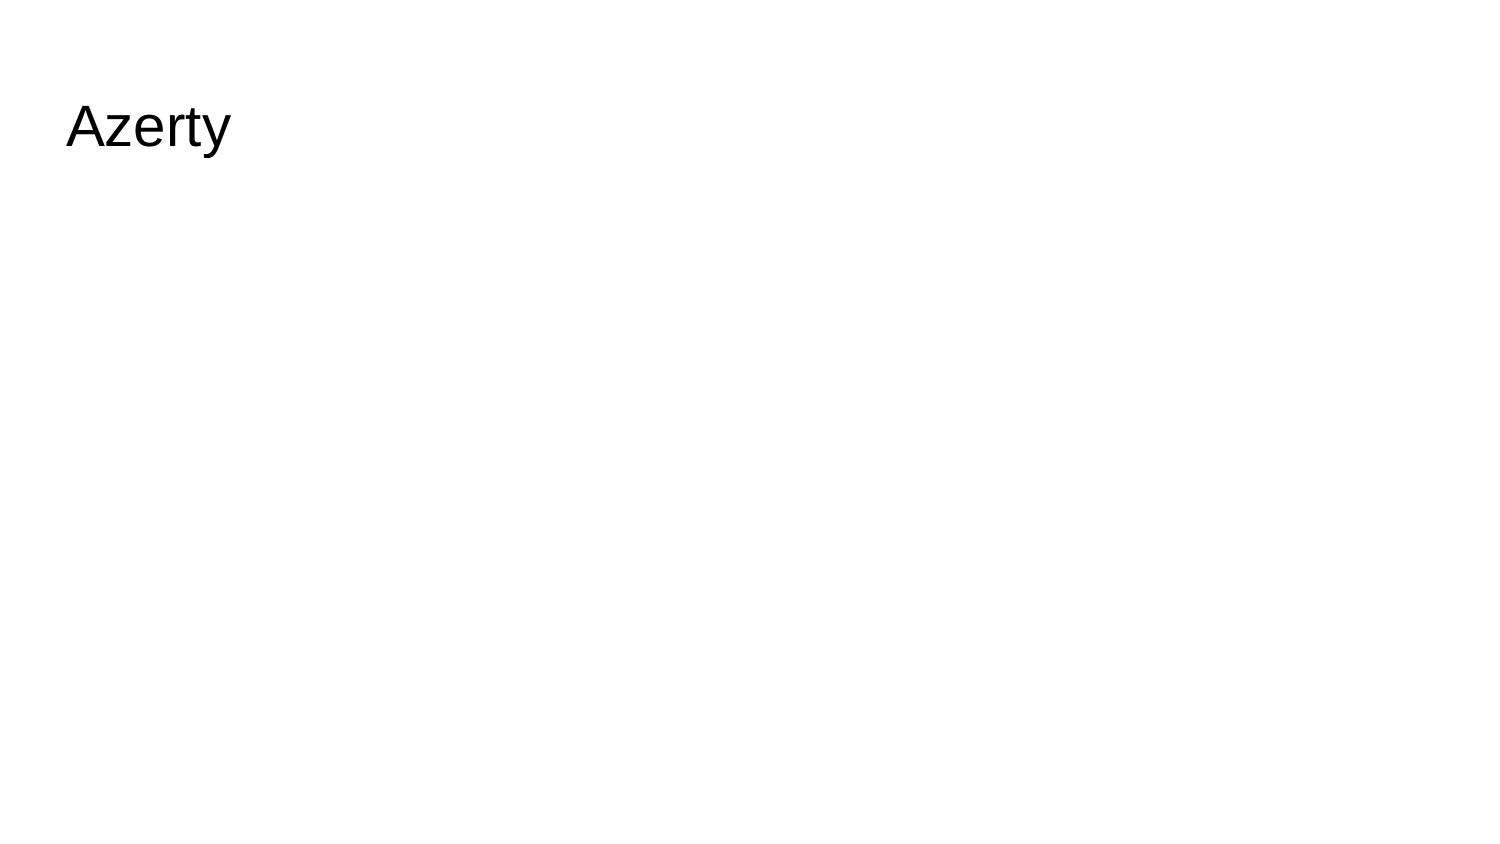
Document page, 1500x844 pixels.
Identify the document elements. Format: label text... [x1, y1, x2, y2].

title Azerty [51, 72, 1449, 167]
